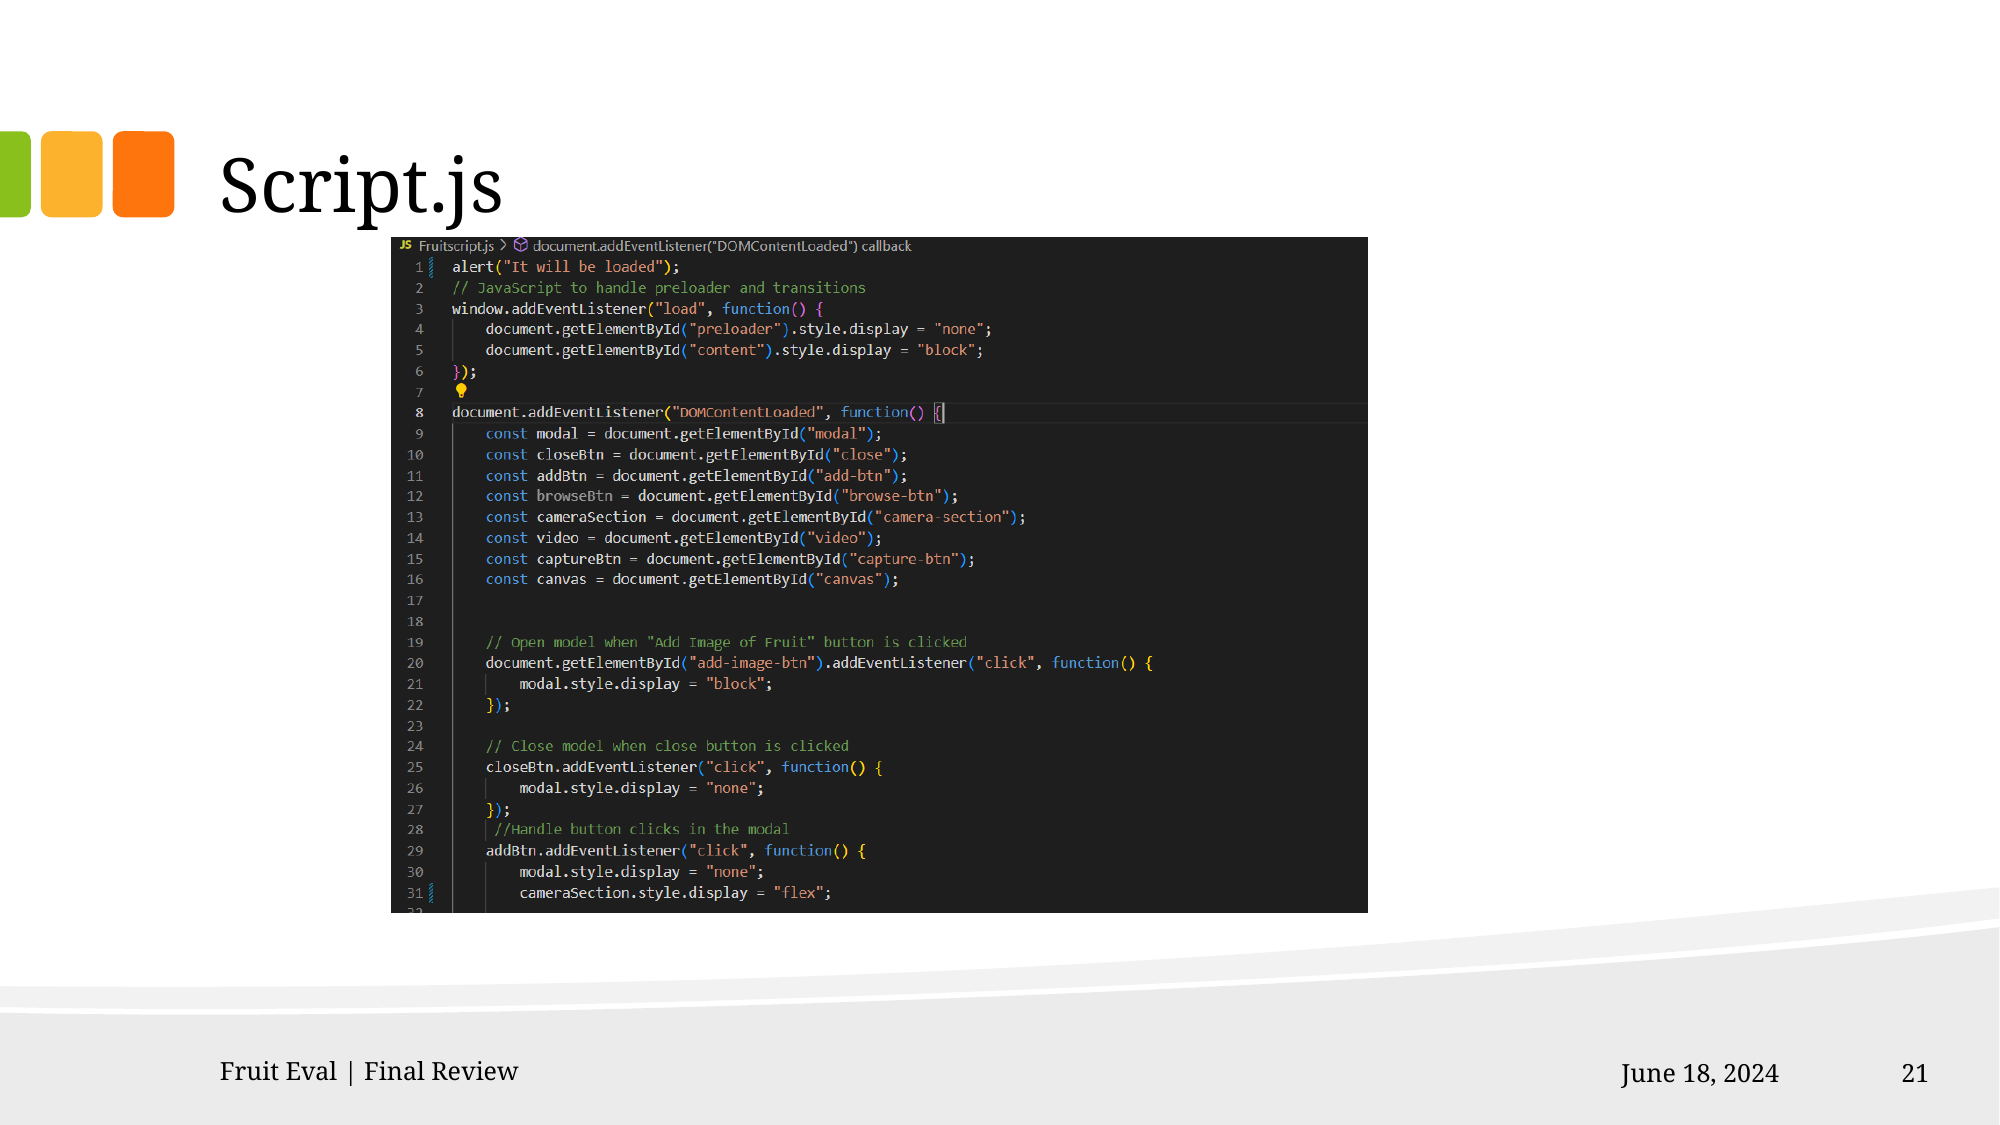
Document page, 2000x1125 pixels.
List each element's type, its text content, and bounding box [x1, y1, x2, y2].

slide_number 21 [1816, 1057, 1950, 1088]
title Script.js [199, 24, 1800, 238]
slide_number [1566, 1057, 1800, 1088]
picture [391, 237, 1368, 913]
footer Fruit Eval | Final Review [199, 1057, 1560, 1088]
